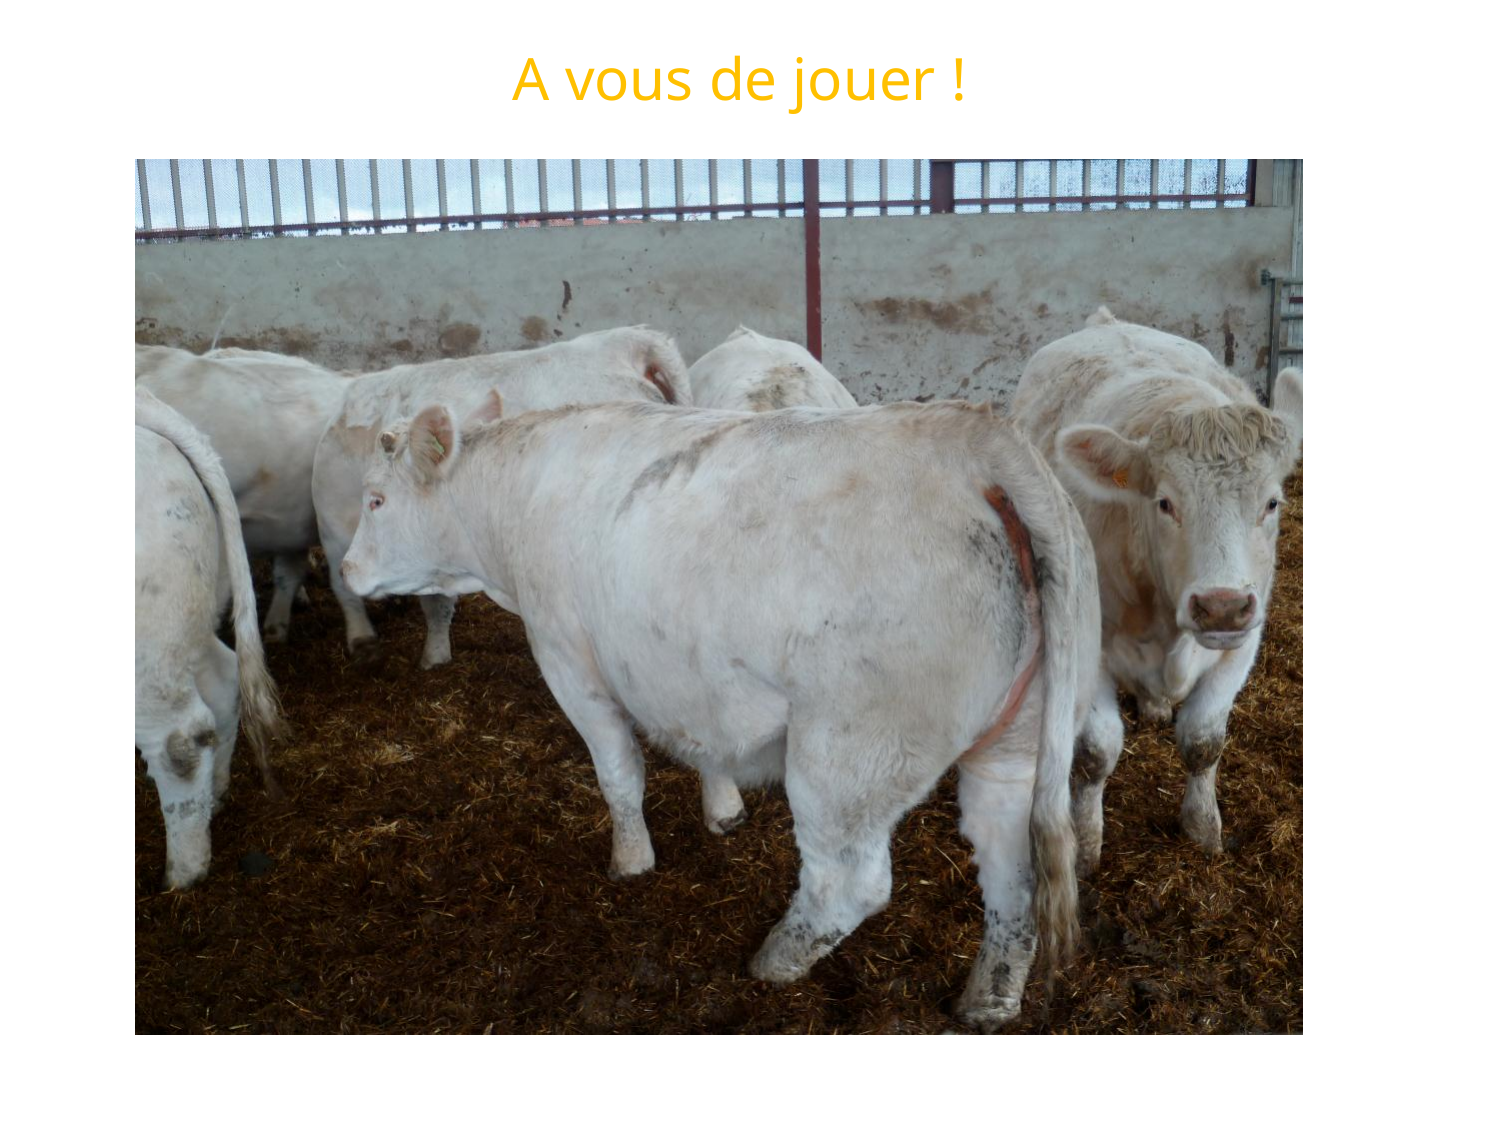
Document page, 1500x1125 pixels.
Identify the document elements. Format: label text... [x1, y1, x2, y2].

title A vous de jouer ! [64, 19, 1415, 135]
picture [135, 159, 1303, 1035]
